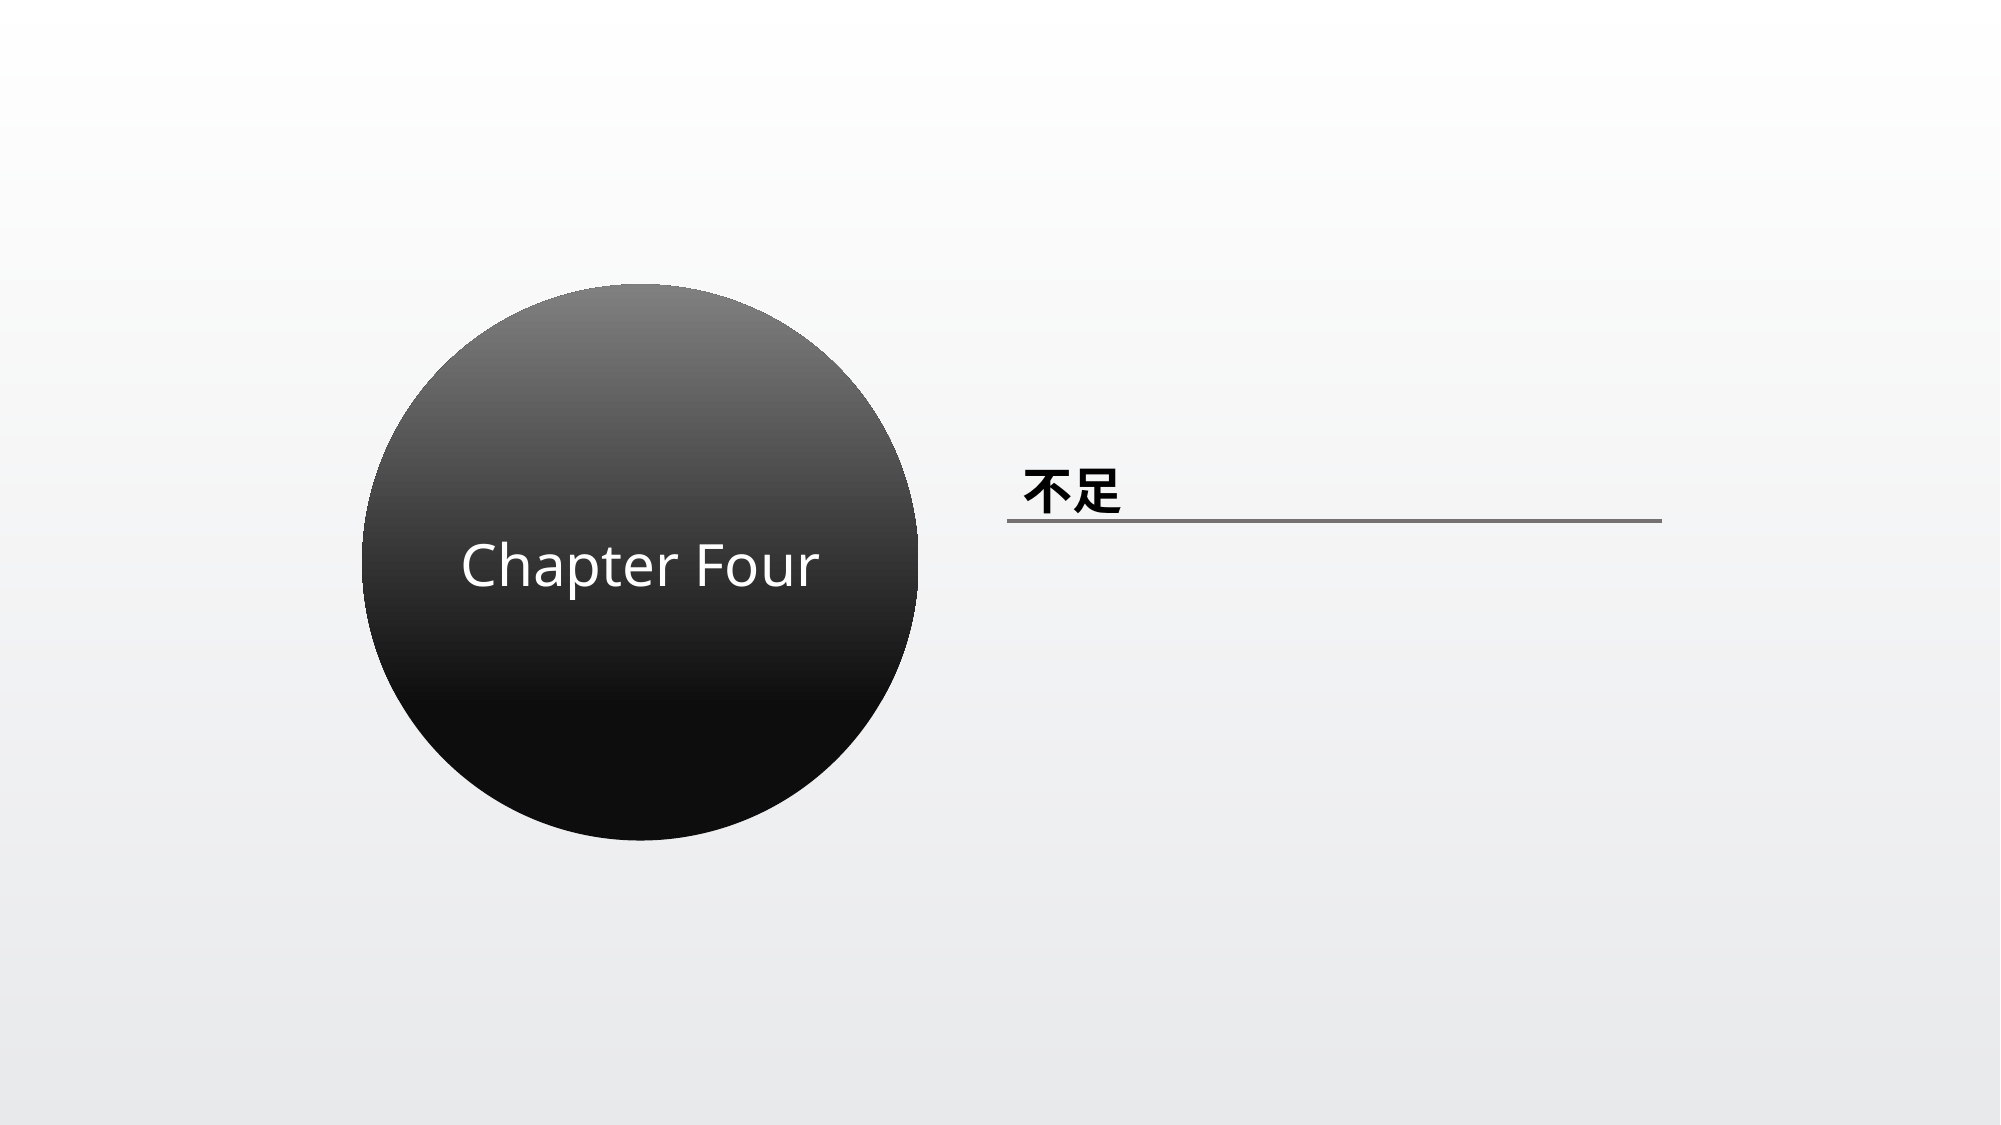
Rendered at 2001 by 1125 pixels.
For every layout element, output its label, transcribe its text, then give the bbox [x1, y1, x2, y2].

text_box 不足 [1007, 523, 1138, 528]
text_box 不足 [1007, 452, 1138, 519]
text_box [361, 283, 920, 842]
text_box Chapter Four [445, 521, 835, 606]
